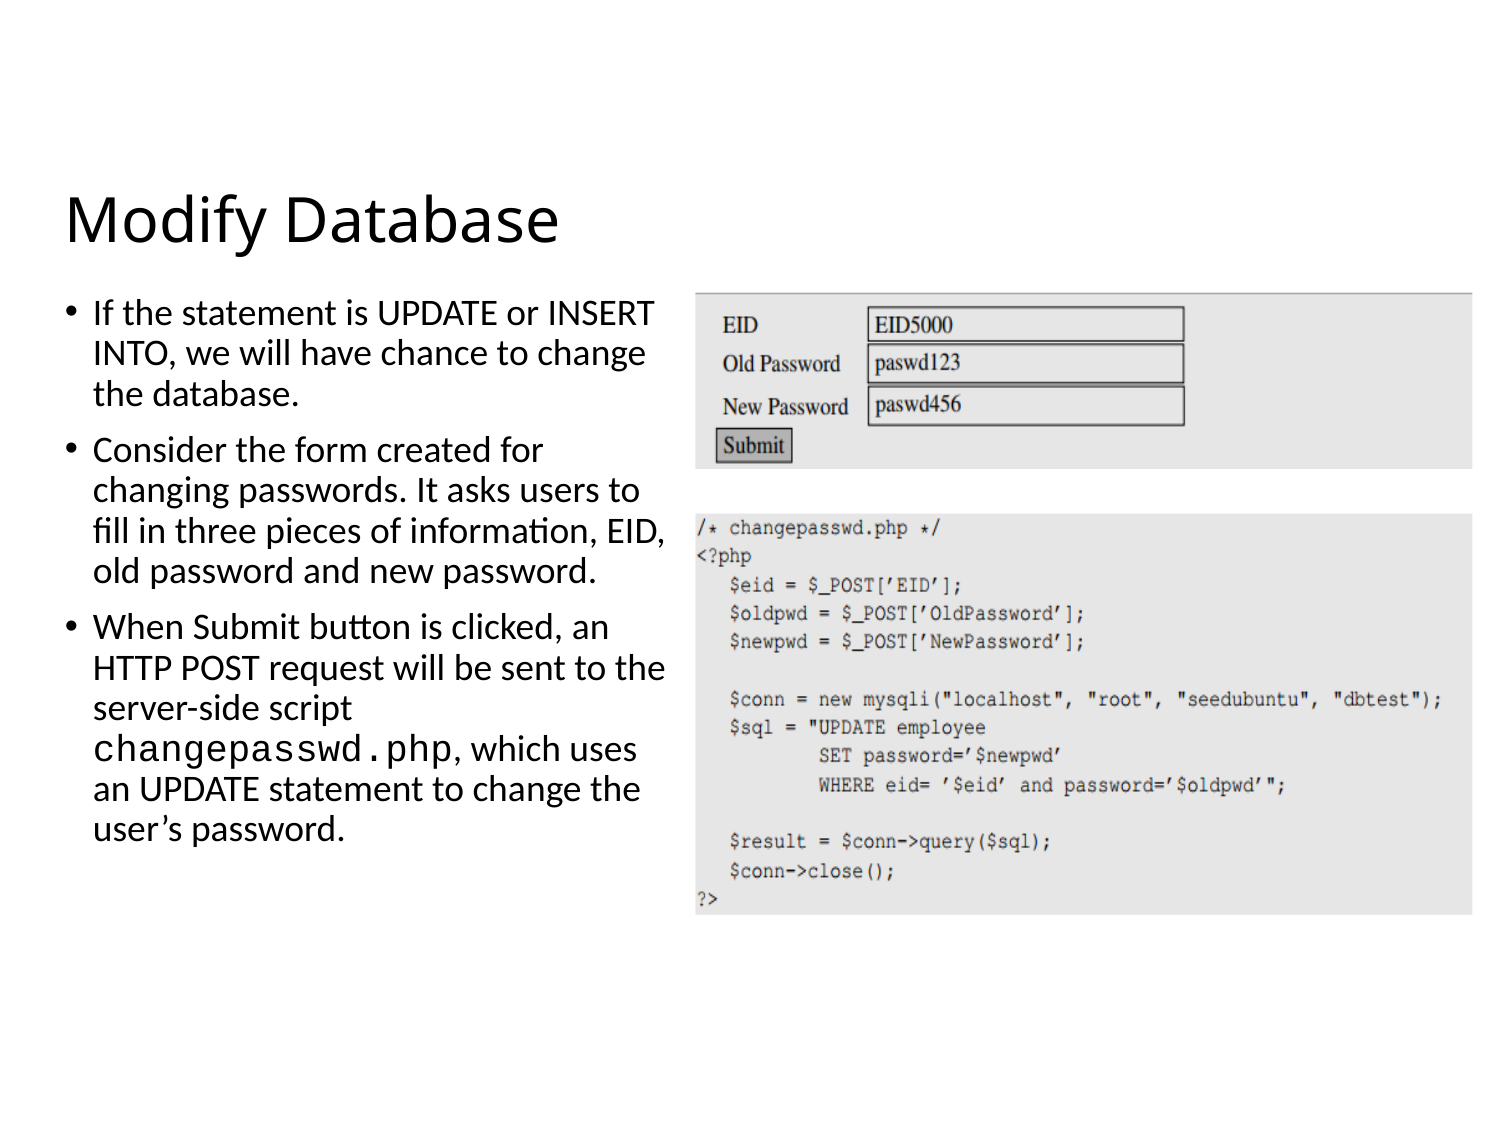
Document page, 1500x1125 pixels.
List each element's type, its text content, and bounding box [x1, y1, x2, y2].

title Modify Database [49, 140, 1397, 290]
list If the statement is UPDATE or INSERT INTO, we will have chance to change the database. Consider the form created for changing passwords. It asks users to fill in three pieces of information, EID, old password and new password. When Submit button is clicked, an HTTP POST request will be sent to the server-side script changepasswd.php, which uses an UPDATE statement to change the user’s password. [49, 267, 696, 953]
picture [695, 512, 1473, 916]
picture [695, 290, 1473, 469]
